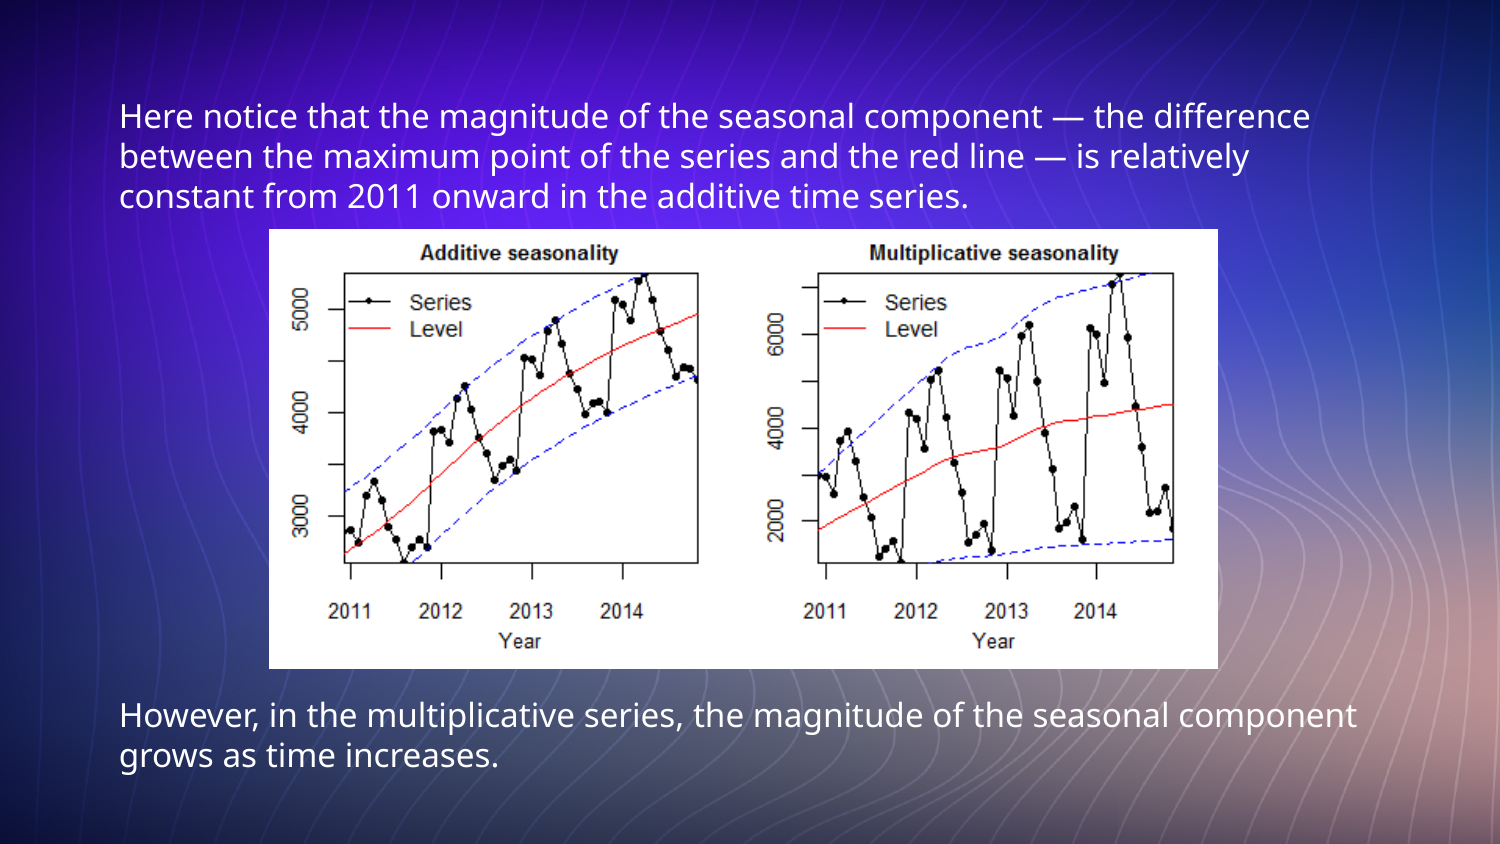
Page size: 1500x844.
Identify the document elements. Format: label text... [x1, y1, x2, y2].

picture [0, 0, 1500, 844]
text_box Here notice that the magnitude of the seasonal component — the difference between the maximum point of the series and the red line — is relatively constant from 2011 onward in the additive time series. However, in the multiplicative series, the magnitude of the seasonal component grows as time increases. [103, 80, 1384, 789]
